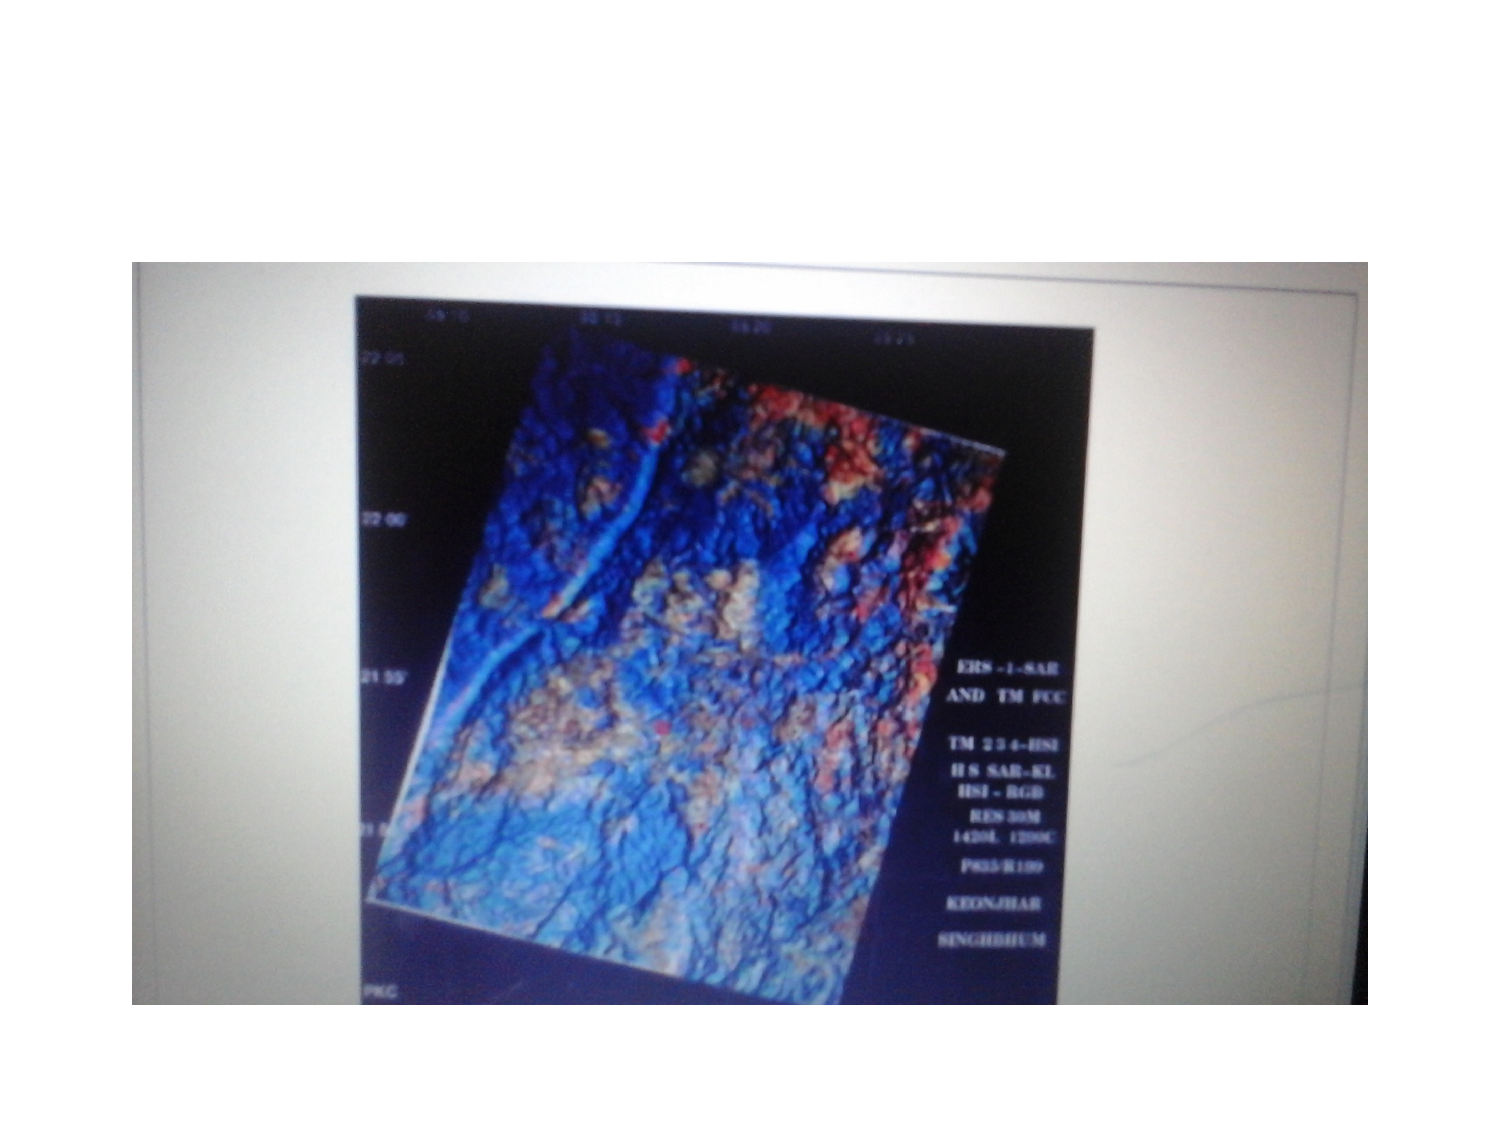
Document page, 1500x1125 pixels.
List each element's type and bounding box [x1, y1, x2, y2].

list [132, 262, 1368, 1006]
